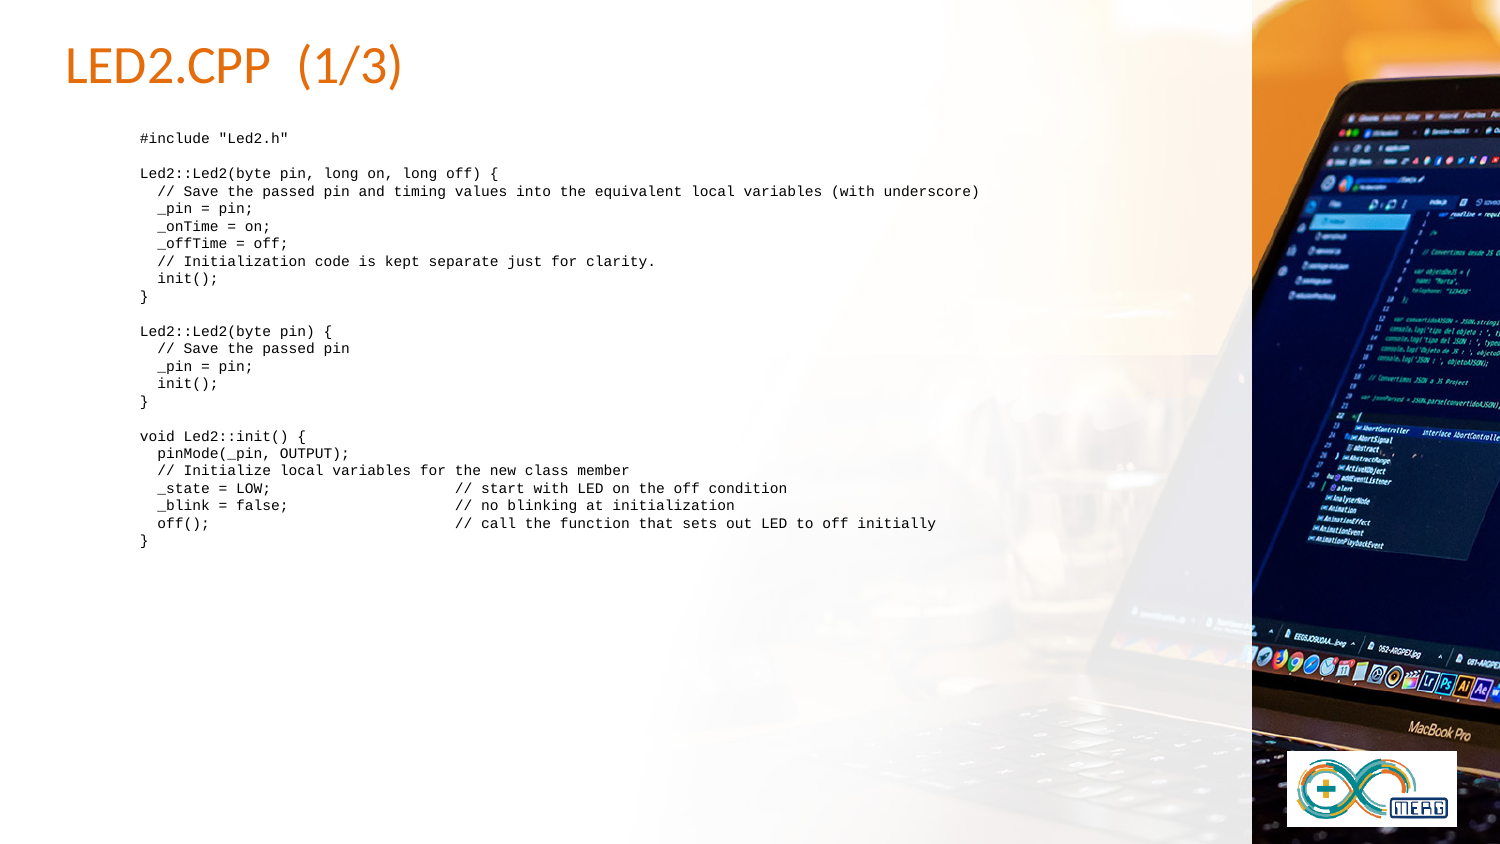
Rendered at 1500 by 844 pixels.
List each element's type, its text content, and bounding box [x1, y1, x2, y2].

title LED2.CPP (1/3) [50, 21, 1201, 102]
text_box #include "Led2.h" Led2::Led2(byte pin, long on, long off) { // Save the passed pin and timing values into the equivalent local variables (with underscore) _pin = pin; _onTime = on; _offTime = off; // Initialization code is kept separate just for clarity. init(); } Led2::Led2(byte pin) { // Save the passed pin _pin = pin; init(); } void Led2::init() { pinMode(_pin, OUTPUT); // Initialize local variables for the new class member _state = LOW; // start with LED on the off condition _blink = false; // no blinking at initialization off(); // call the function that sets out LED to off initially } [124, 121, 1312, 574]
picture [0, 0, 1500, 844]
